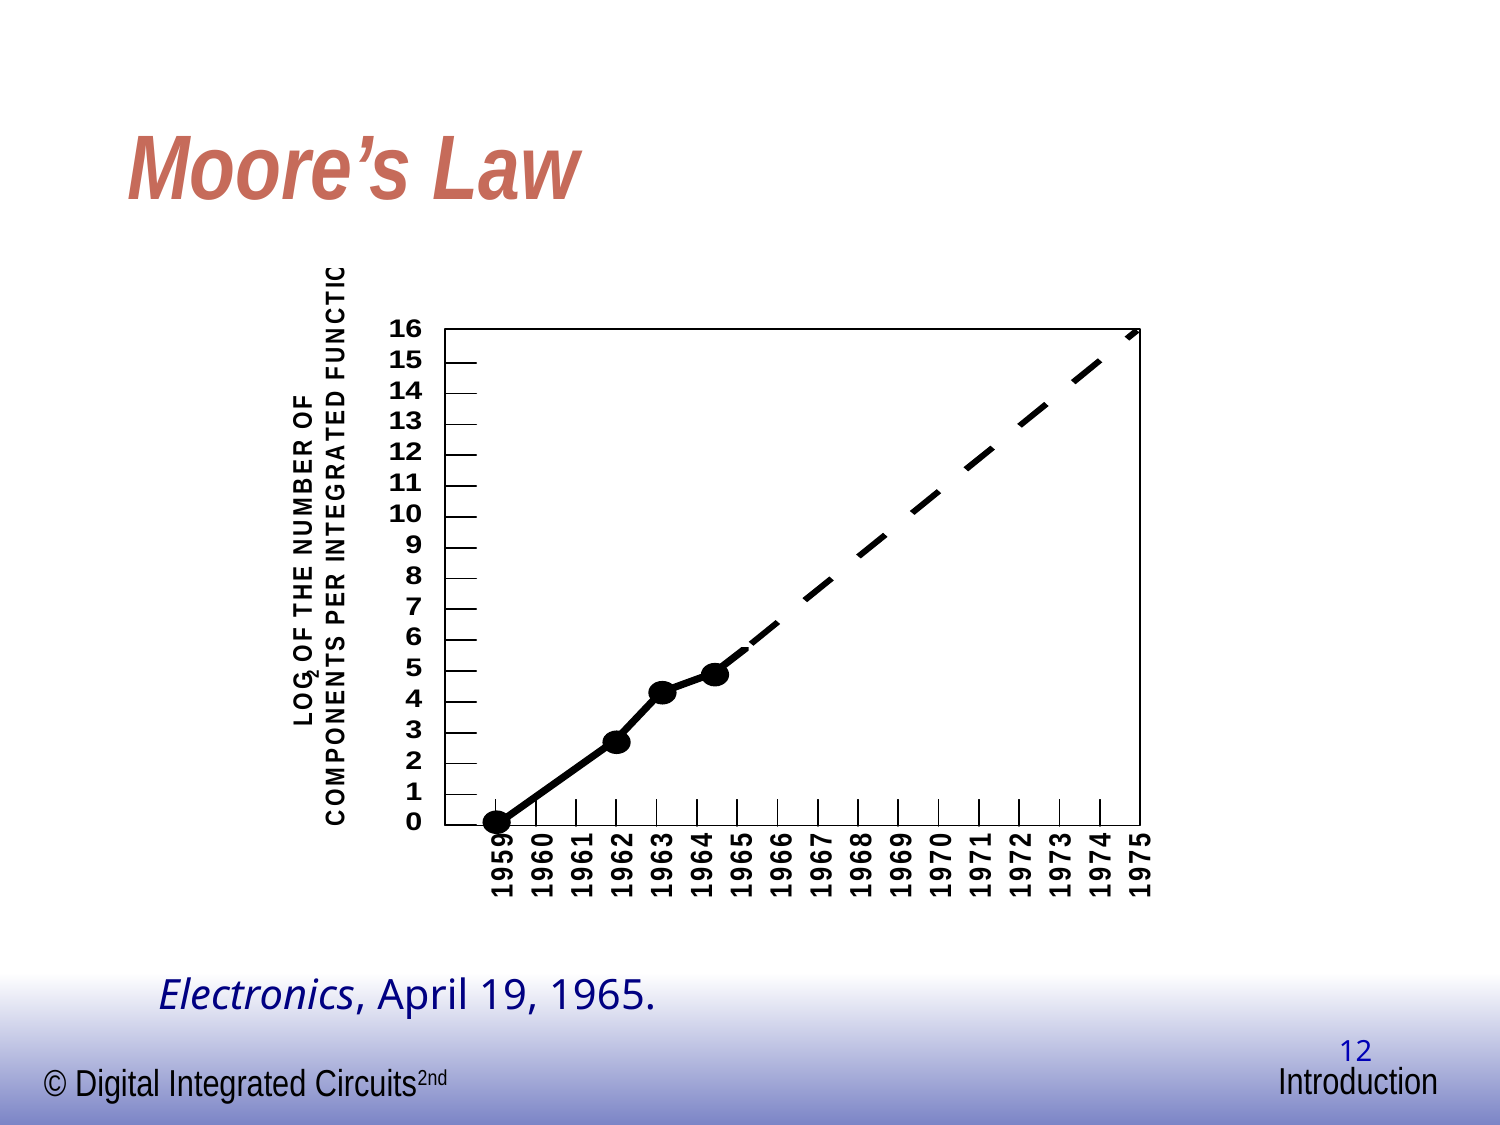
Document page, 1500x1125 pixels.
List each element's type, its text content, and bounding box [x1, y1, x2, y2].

picture [255, 268, 1210, 927]
title Moore’s Law [112, 37, 1388, 225]
slide_number 12 [1074, 1025, 1388, 1100]
text_box Electronics, April 19, 1965. [143, 960, 672, 1026]
